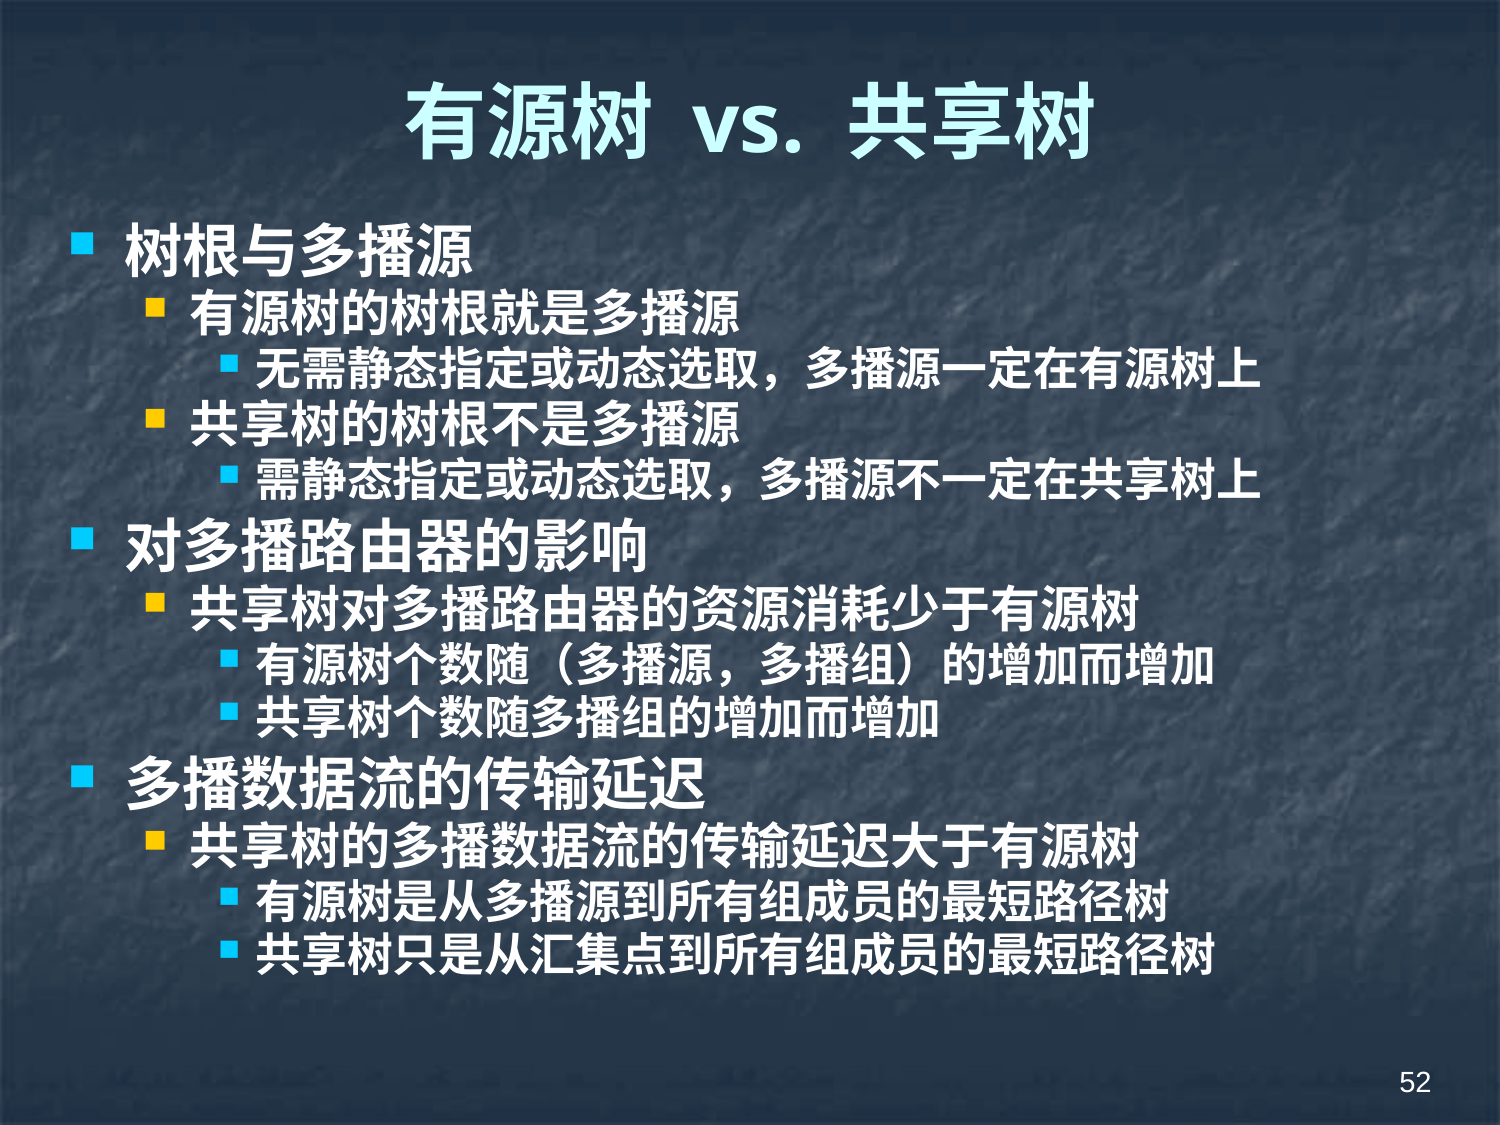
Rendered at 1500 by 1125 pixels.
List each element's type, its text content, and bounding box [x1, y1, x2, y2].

title 有源树 vs. 共享树 [53, 19, 1447, 220]
slide_number 52 [1096, 1035, 1447, 1106]
list 树根与多播源 有源树的树根就是多播源 无需静态指定或动态选取，多播源一定在有源树上 共享树的树根不是多播源 需静态指定或动态选取，多播源不一定在共享树上 对多播路由器的影响 共享树对多播路由器的资源消耗少于有源树 有源树个数随（多播源，多播组）的增加而增加 共享树个数随多播组的增加而增加 多播数据流的传输延迟 共享树的多播数据流的传输延迟大于有源树 有源树是从多播源到所有组成员的最短路径树 共享树只是从汇集点到所有组成员的最短路径树 [53, 220, 1447, 1035]
